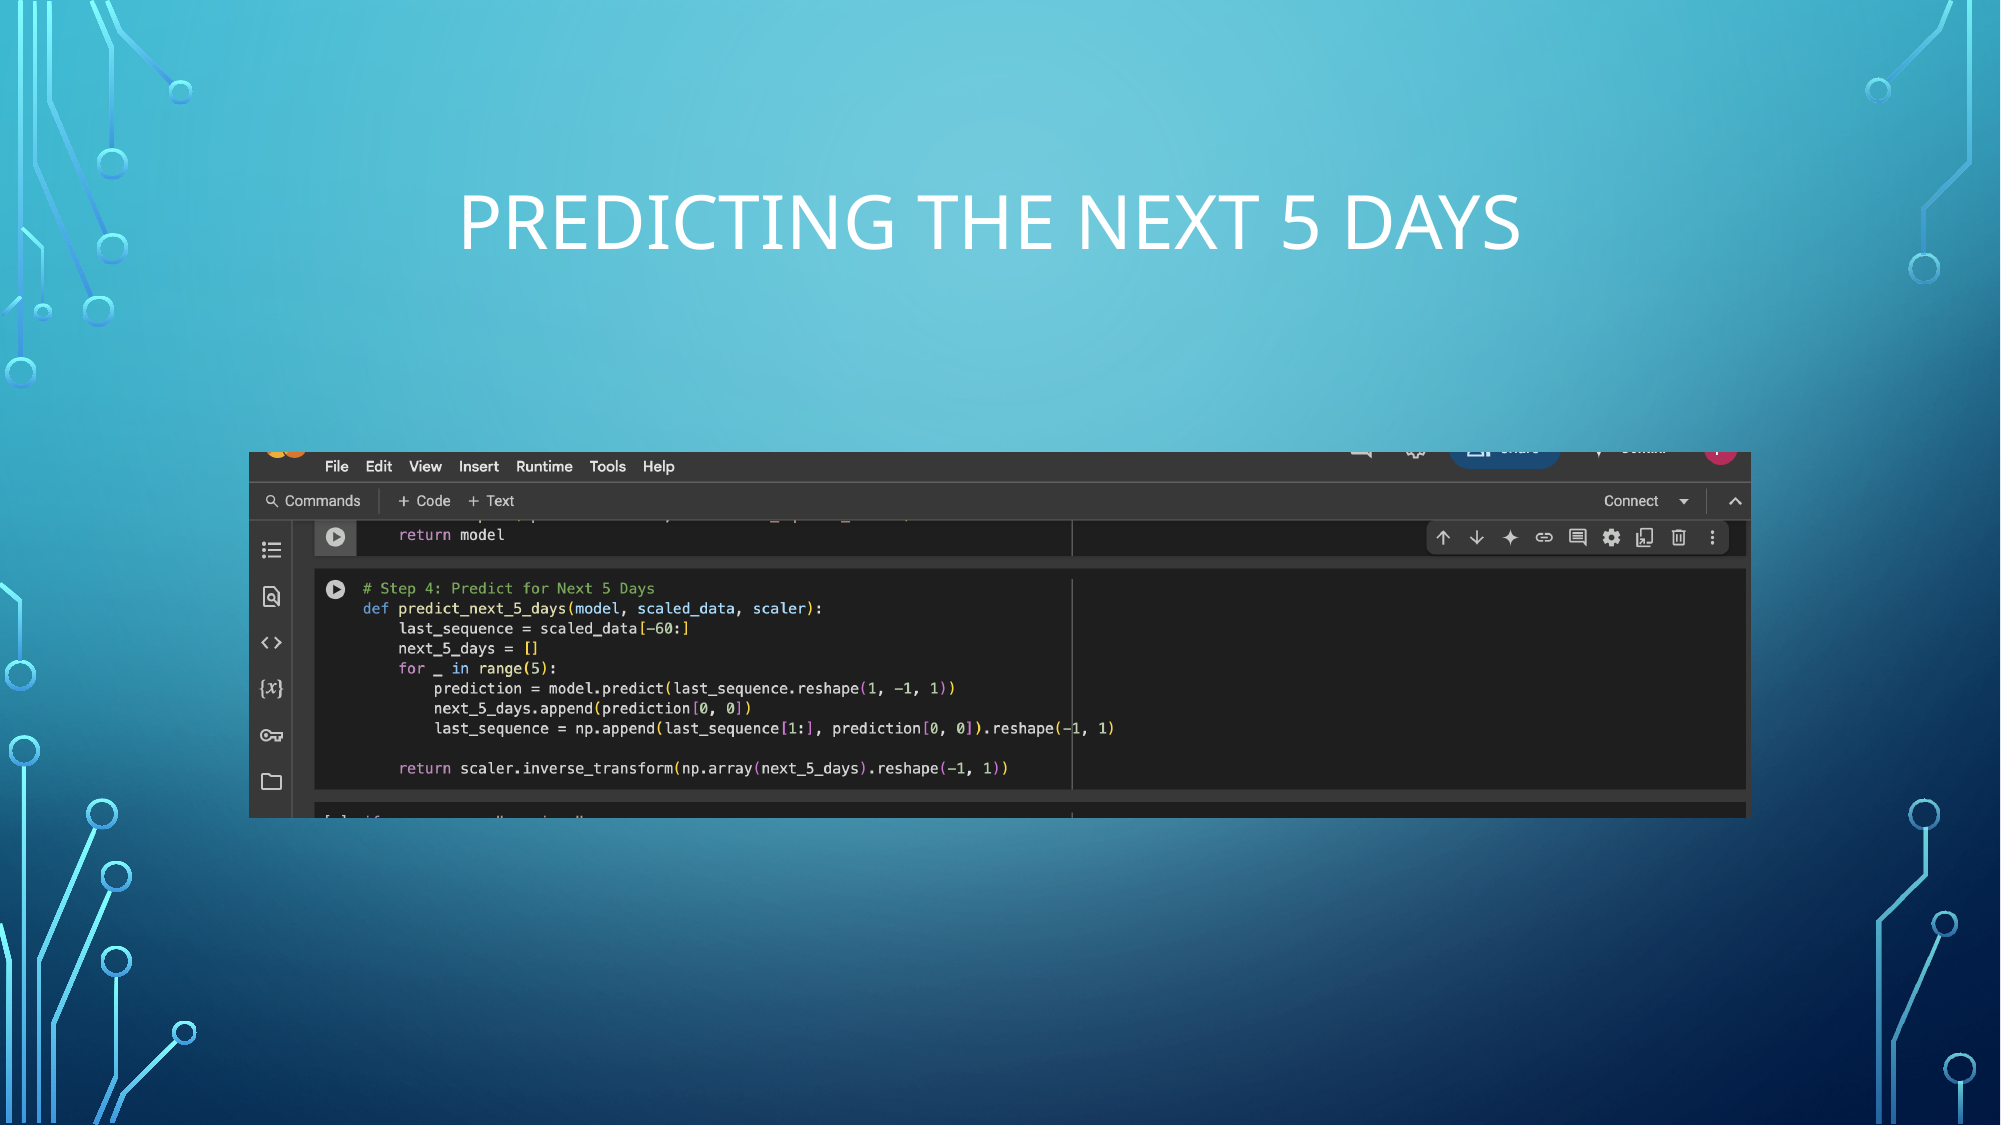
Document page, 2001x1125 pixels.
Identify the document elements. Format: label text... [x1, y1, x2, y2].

title Predicting the next 5 days [187, 149, 1813, 392]
picture [249, 452, 1751, 819]
